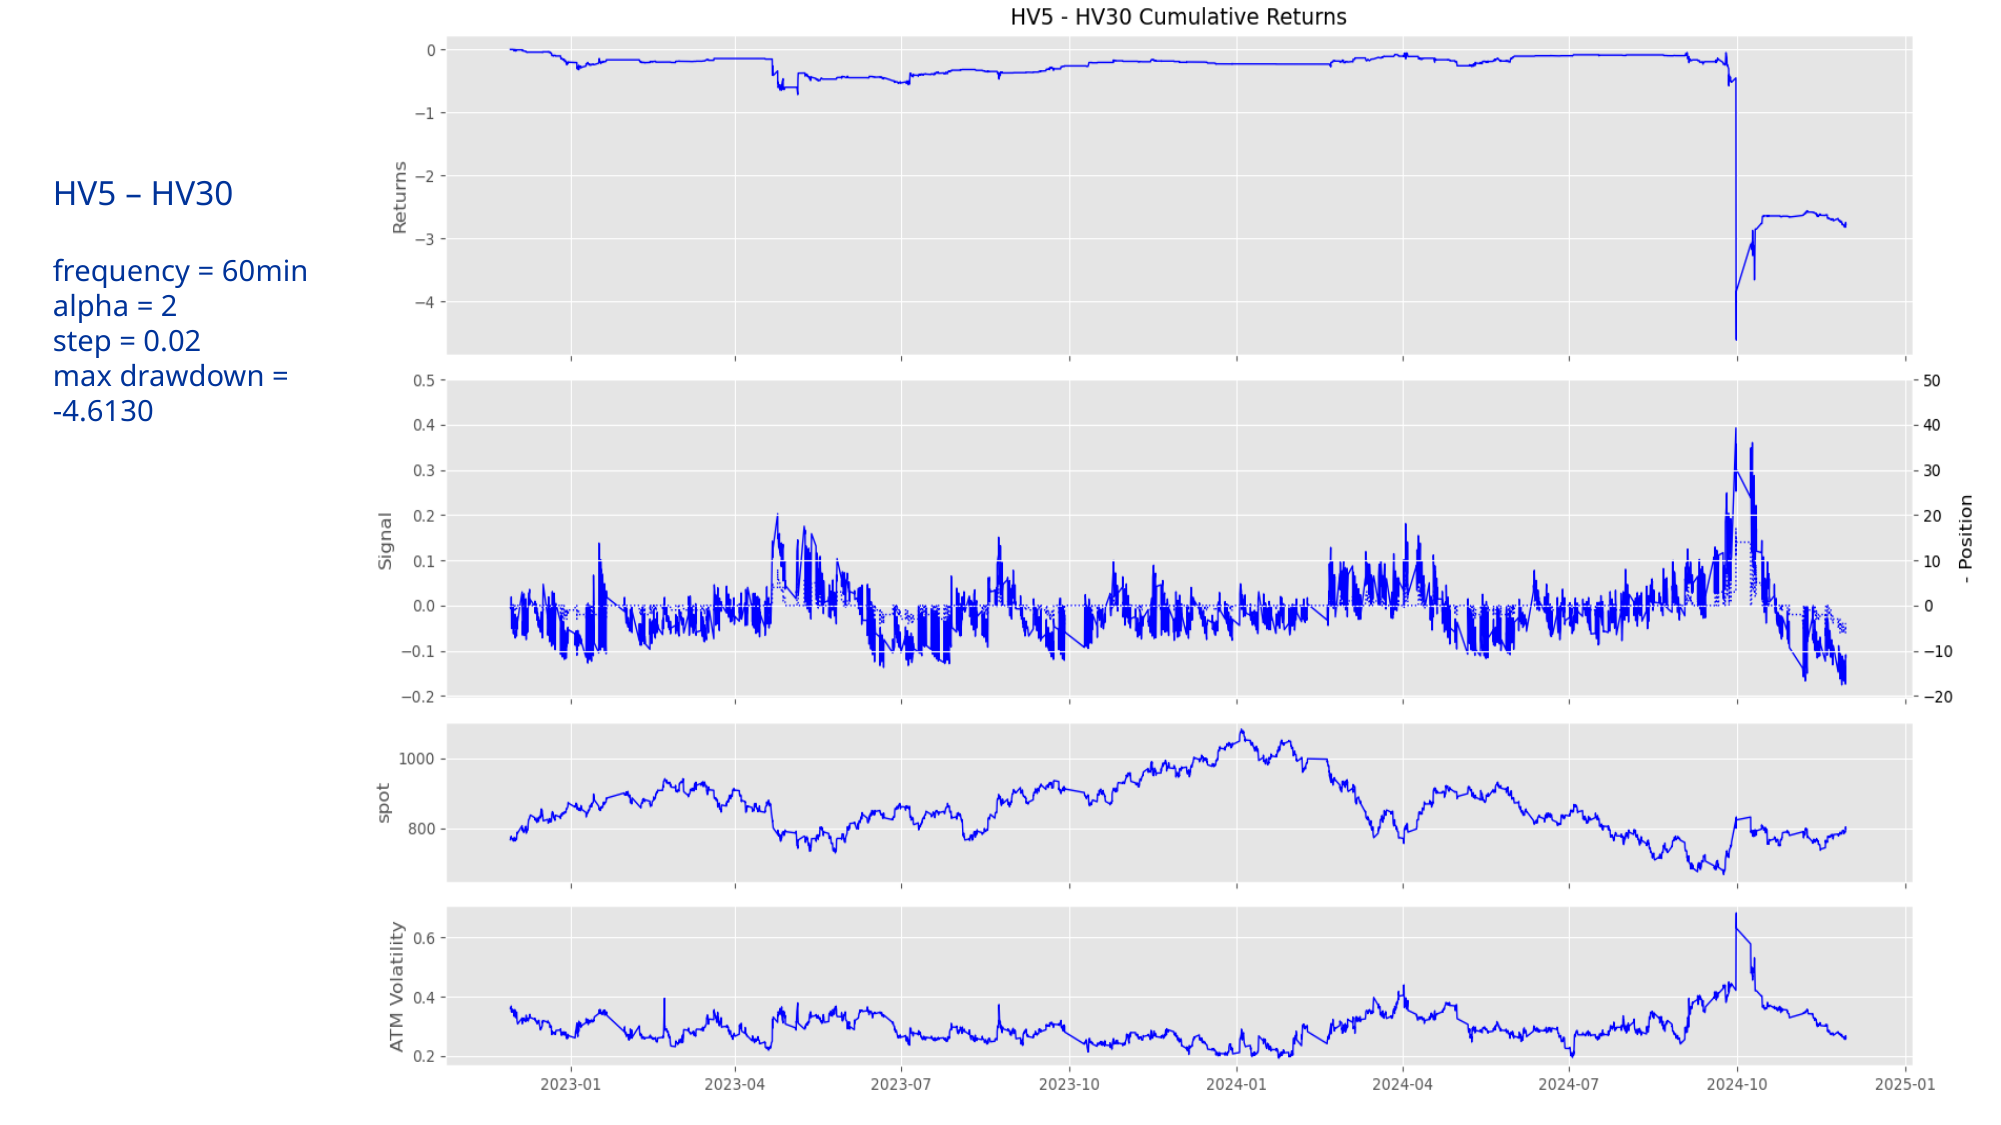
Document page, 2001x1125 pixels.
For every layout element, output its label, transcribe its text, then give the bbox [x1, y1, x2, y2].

picture [349, 0, 2000, 1125]
text_box HV5 – HV30 frequency = 60min alpha = 2 step = 0.02 max drawdown = -4.6130 [38, 164, 349, 435]
